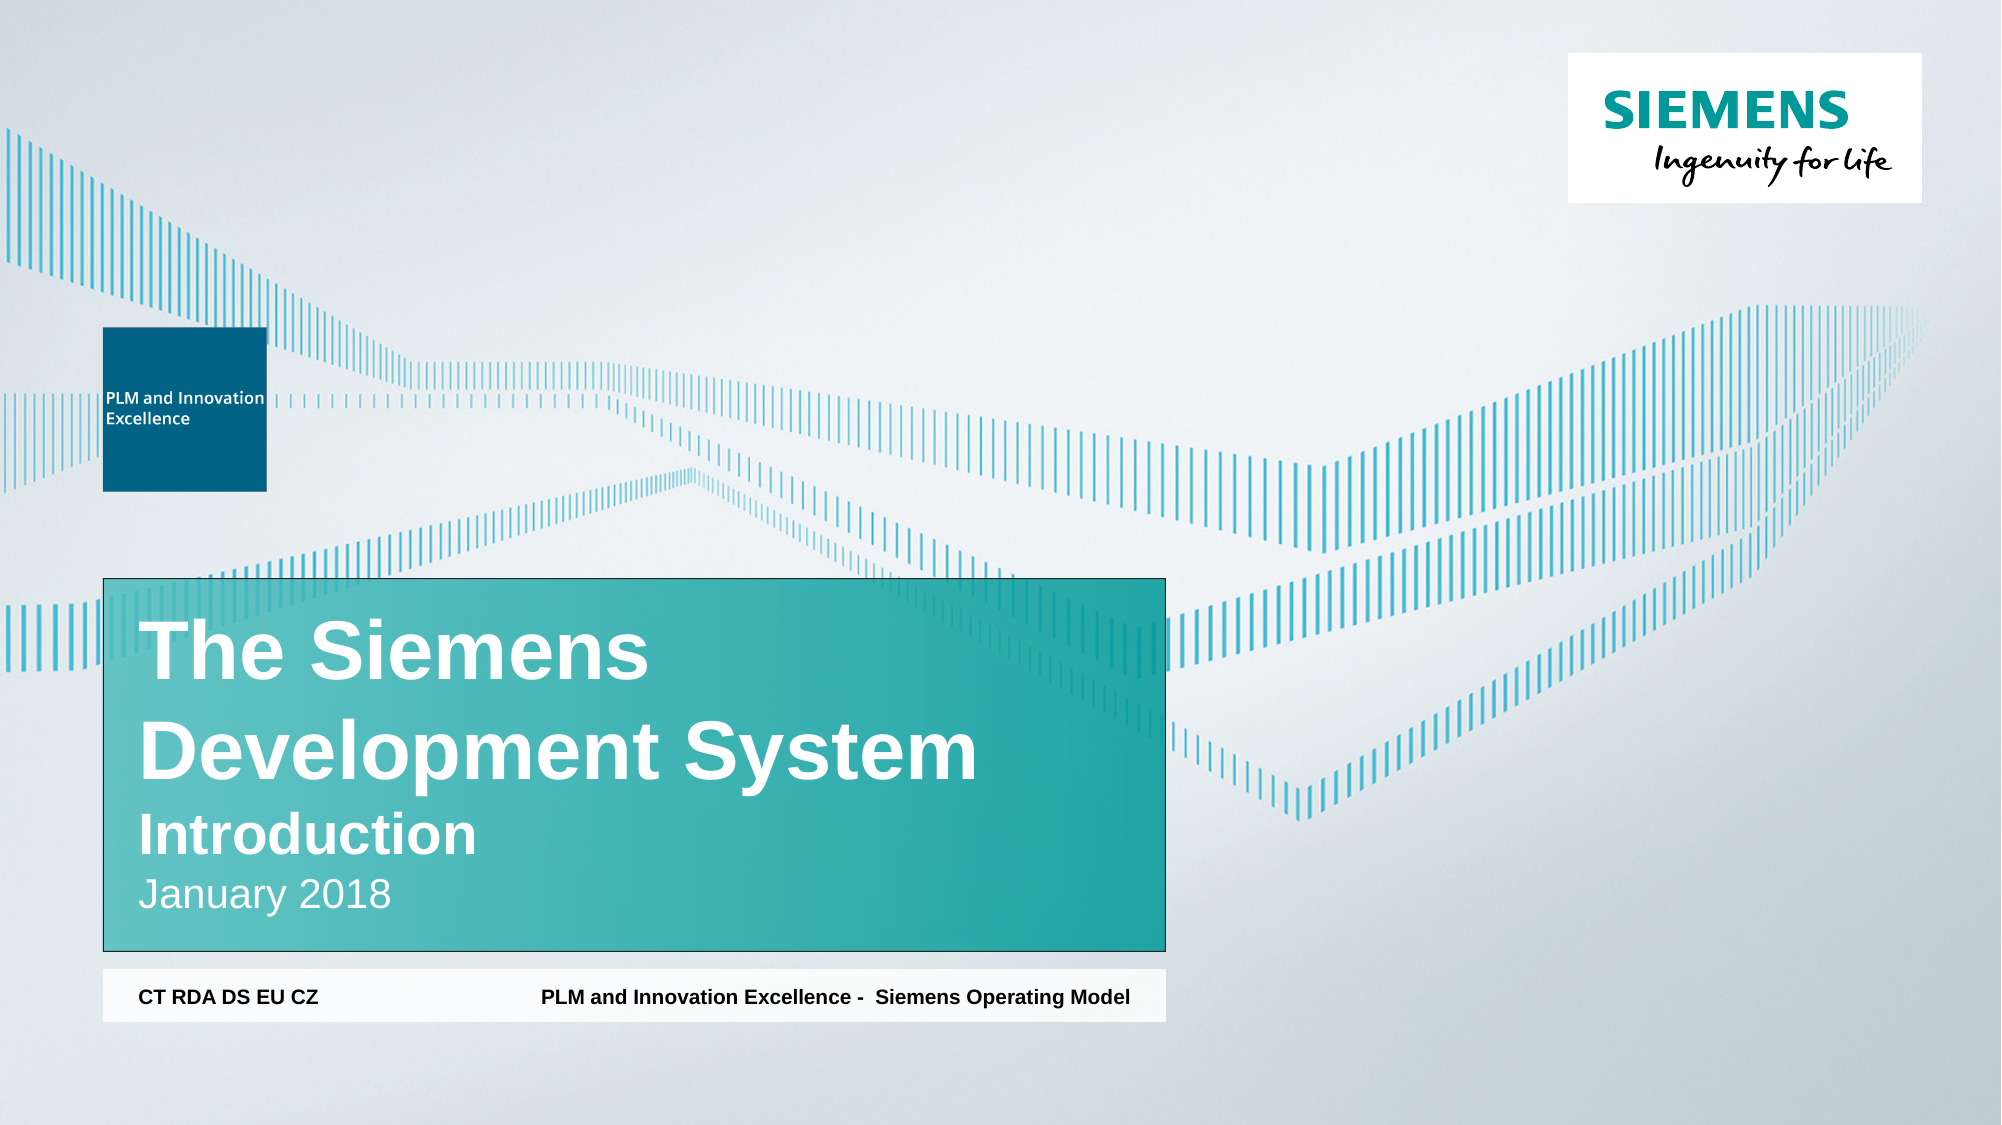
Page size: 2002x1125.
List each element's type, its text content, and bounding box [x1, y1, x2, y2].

title The Siemens Development System Introduction January 2018 [102, 577, 1167, 953]
picture [0, 0, 2001, 1125]
list PLM and Innovation Excellence - Siemens Operating Model [487, 968, 1167, 1023]
list CT RDA DS EU CZ [102, 968, 487, 1023]
